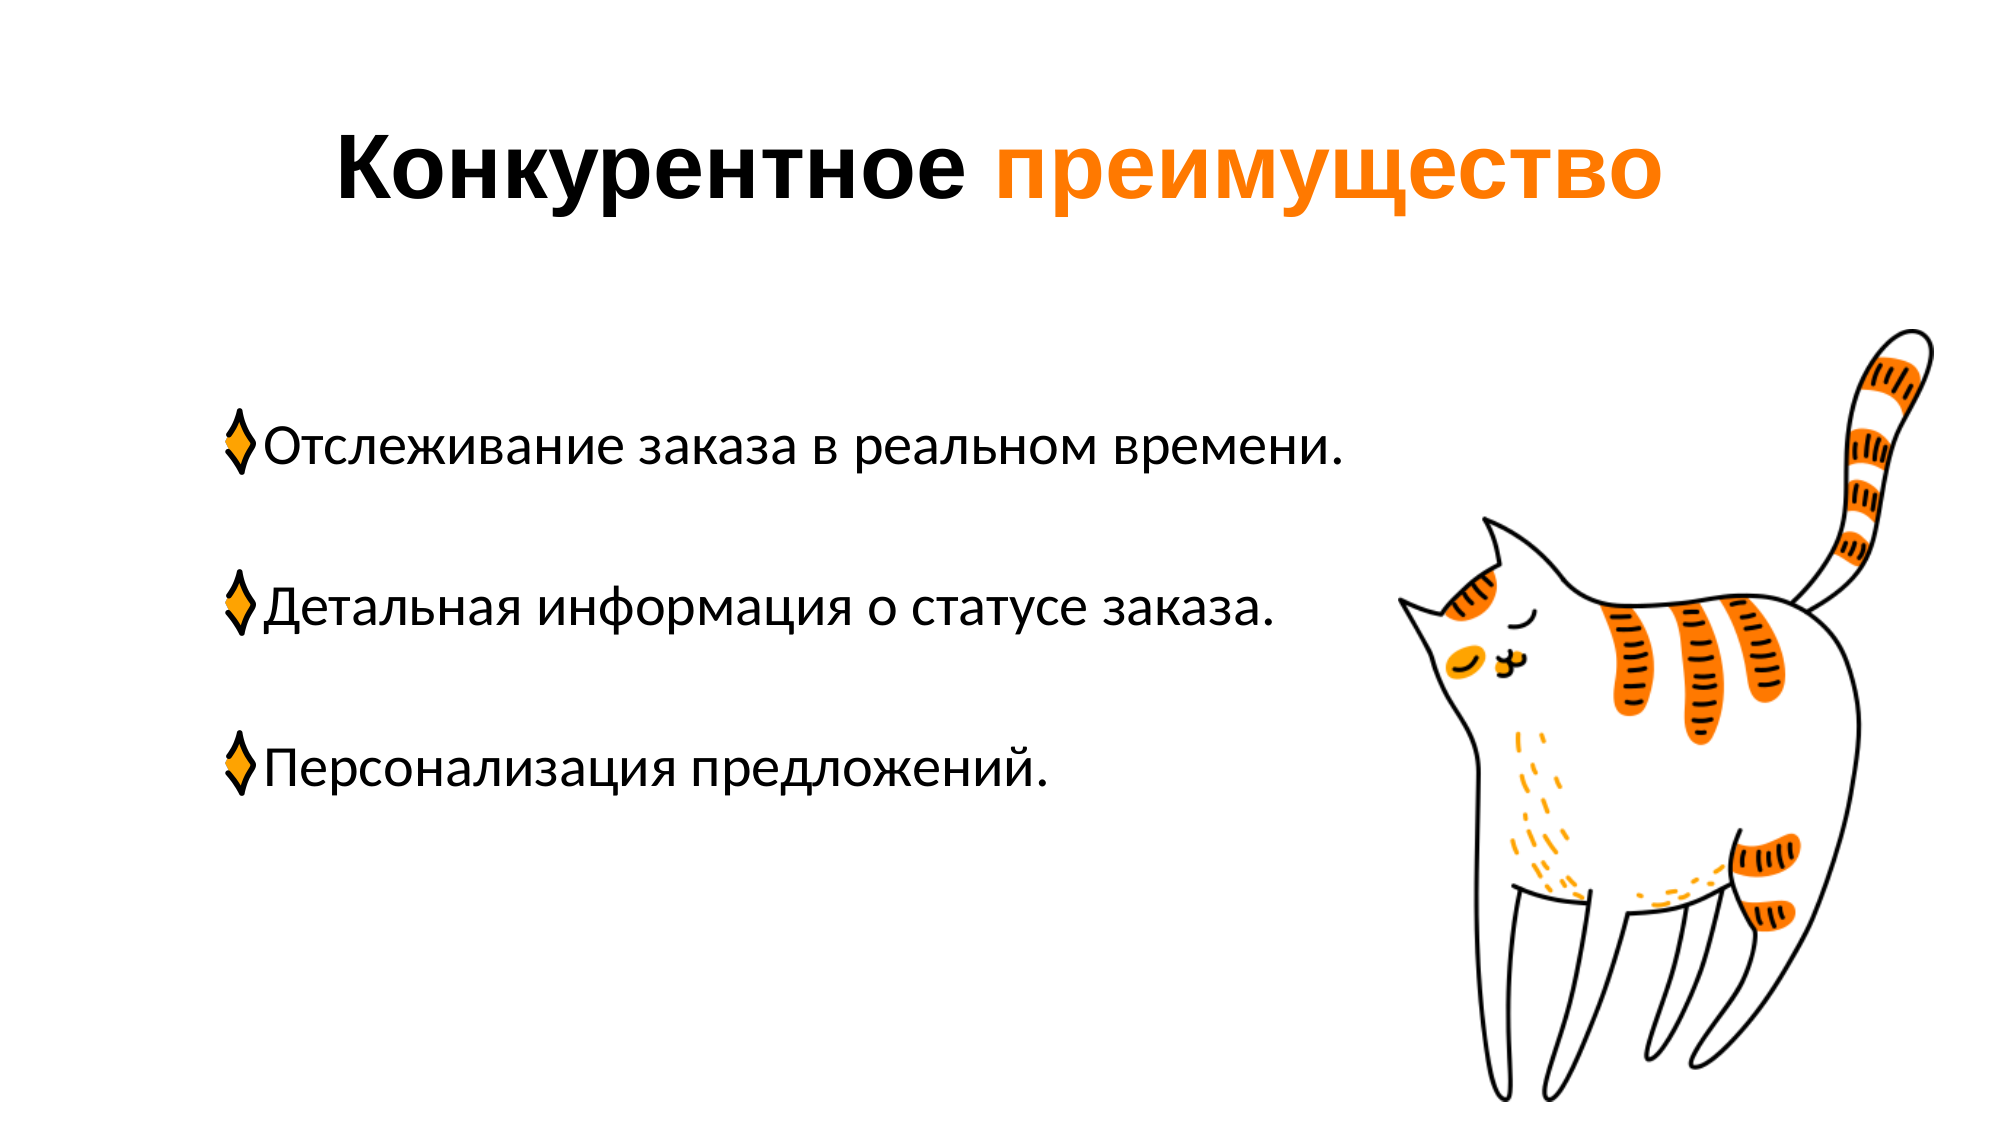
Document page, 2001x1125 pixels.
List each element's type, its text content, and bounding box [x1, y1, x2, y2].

picture [225, 569, 273, 636]
picture [1398, 329, 1934, 1102]
picture [225, 408, 273, 475]
list Отслеживание заказа в реальном времени. Детальная информация о статусе заказа. Персонализация предложений. [210, 329, 1398, 949]
title Конкурентное преимущество [137, 59, 1863, 278]
picture [225, 730, 273, 796]
